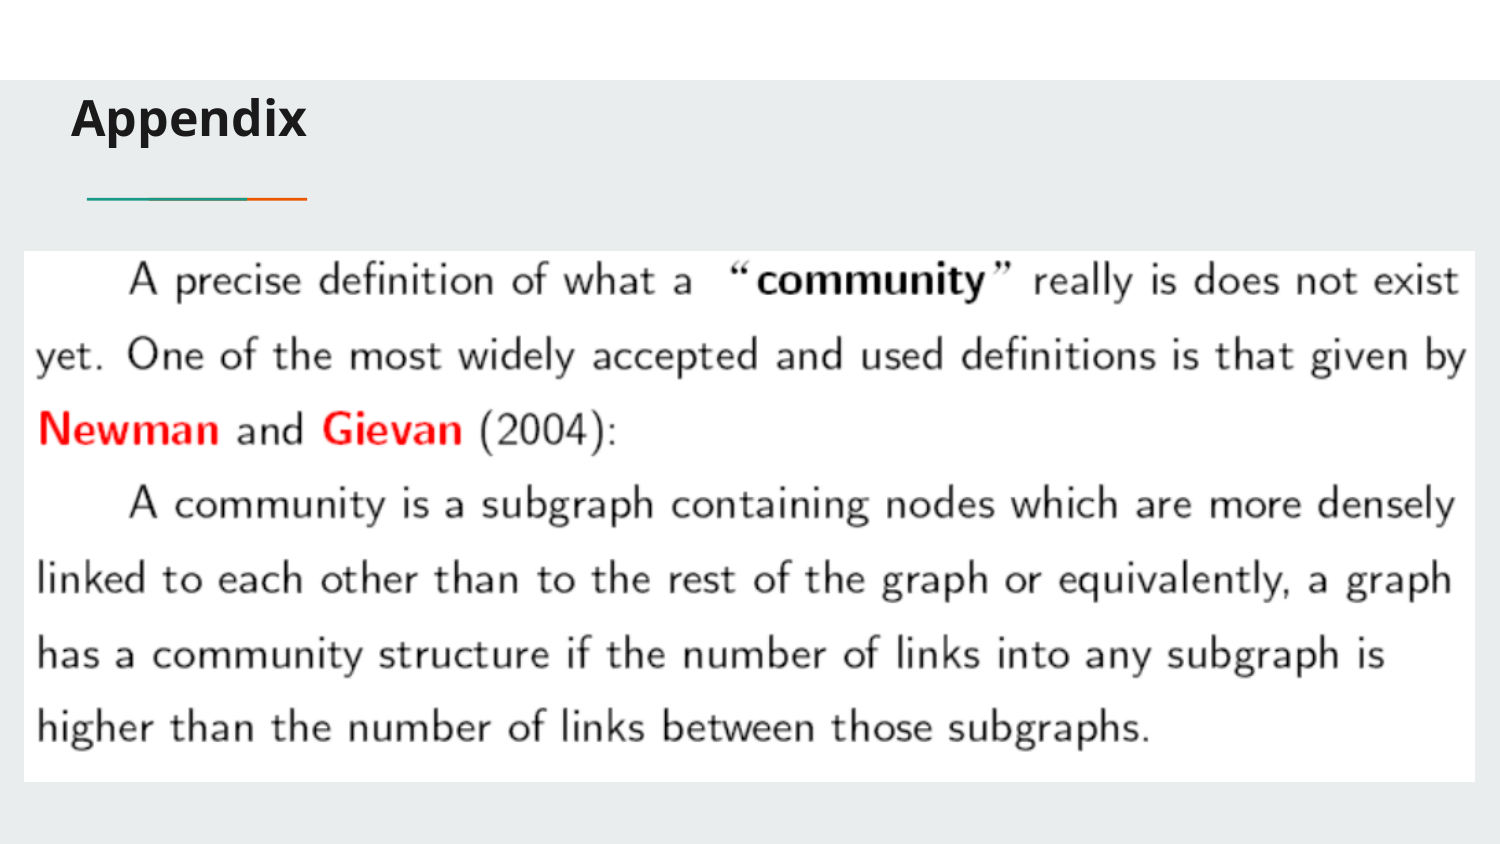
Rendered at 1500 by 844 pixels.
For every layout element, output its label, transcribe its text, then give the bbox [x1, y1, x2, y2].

picture [24, 251, 1476, 782]
text_box Appendix [56, 62, 1183, 246]
